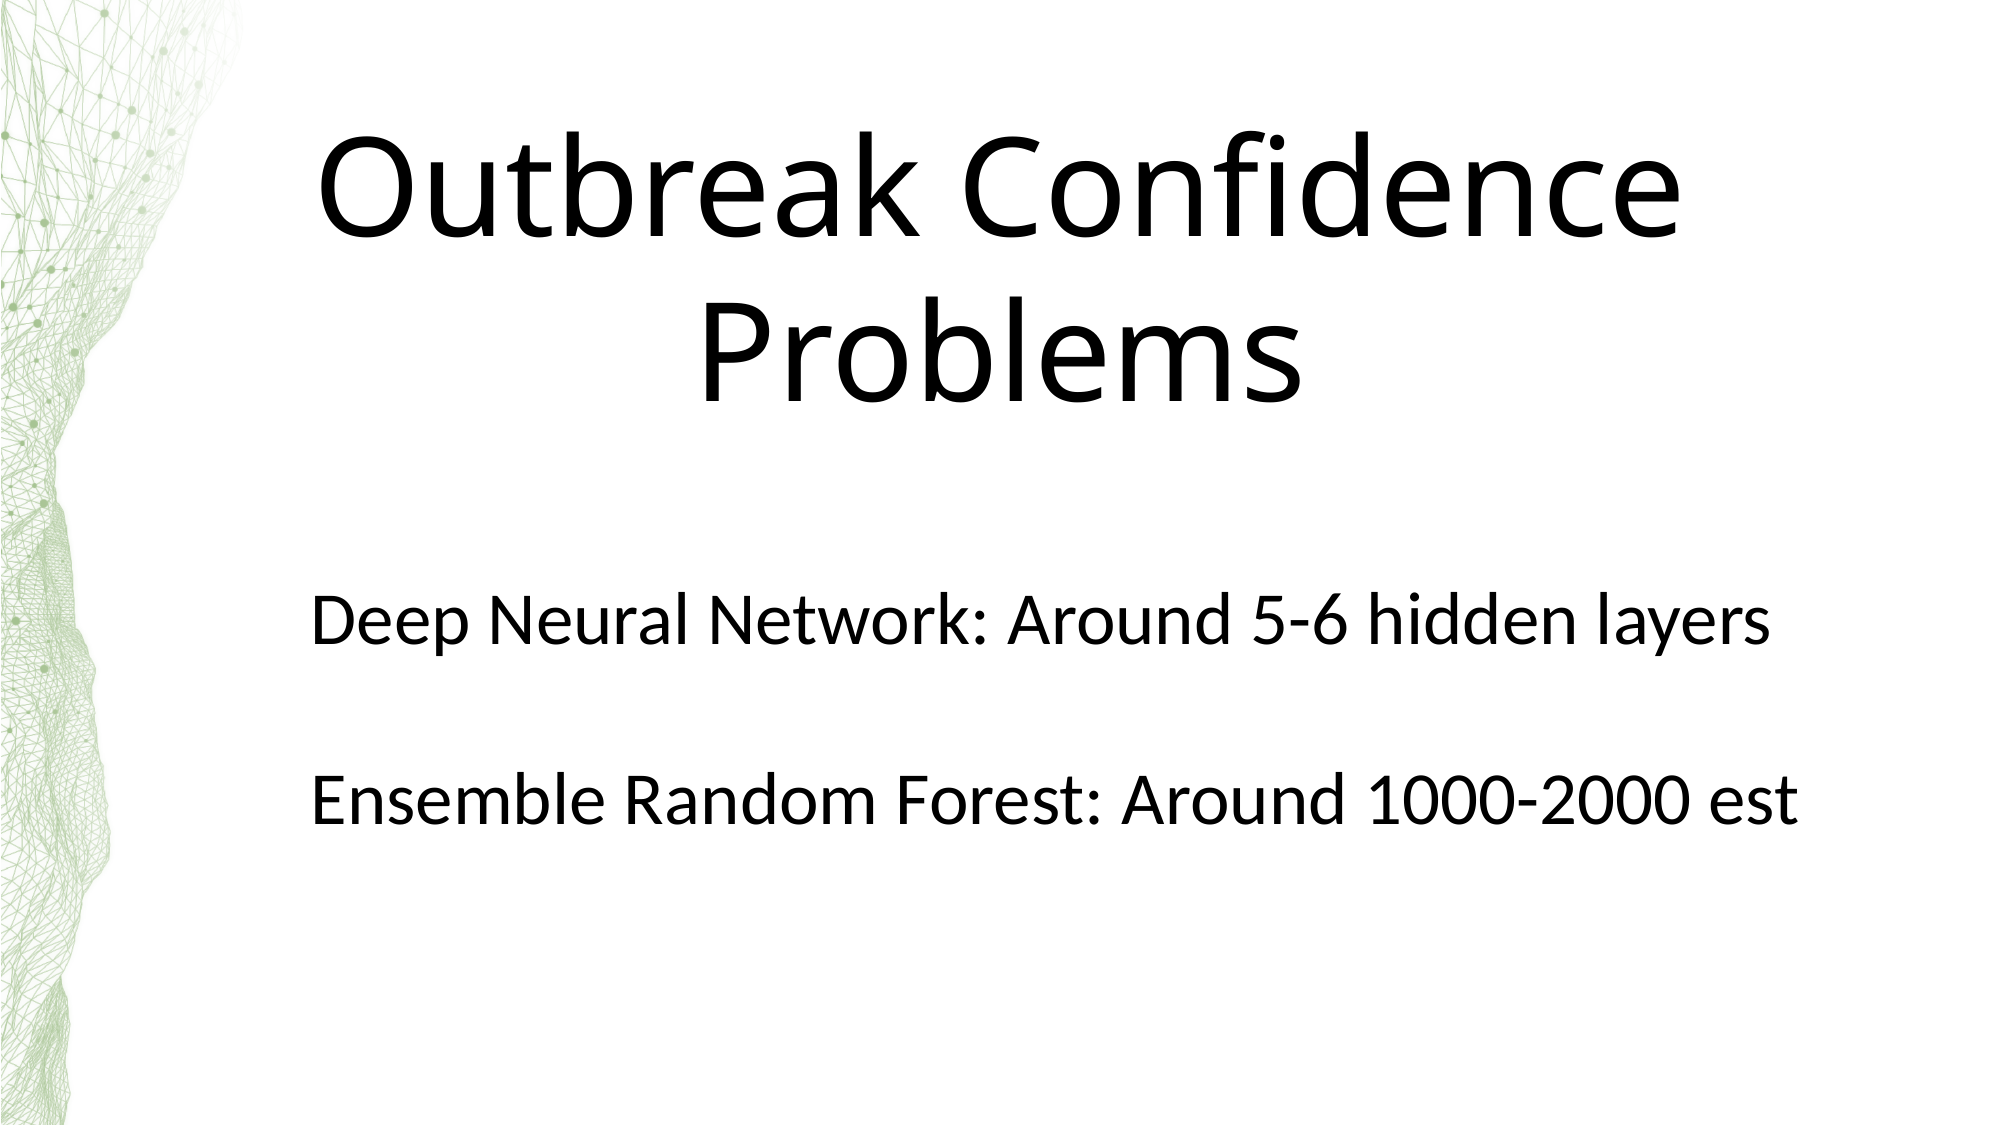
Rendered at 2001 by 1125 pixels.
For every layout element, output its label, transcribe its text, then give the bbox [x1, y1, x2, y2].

text_box Deep Neural Network: Around 5-6 hidden layers Ensemble Random Forest: Around 1000-2000 est [295, 562, 1816, 848]
text_box Outbreak Confidence Problems [0, 91, 2000, 436]
picture [0, 439, 686, 686]
